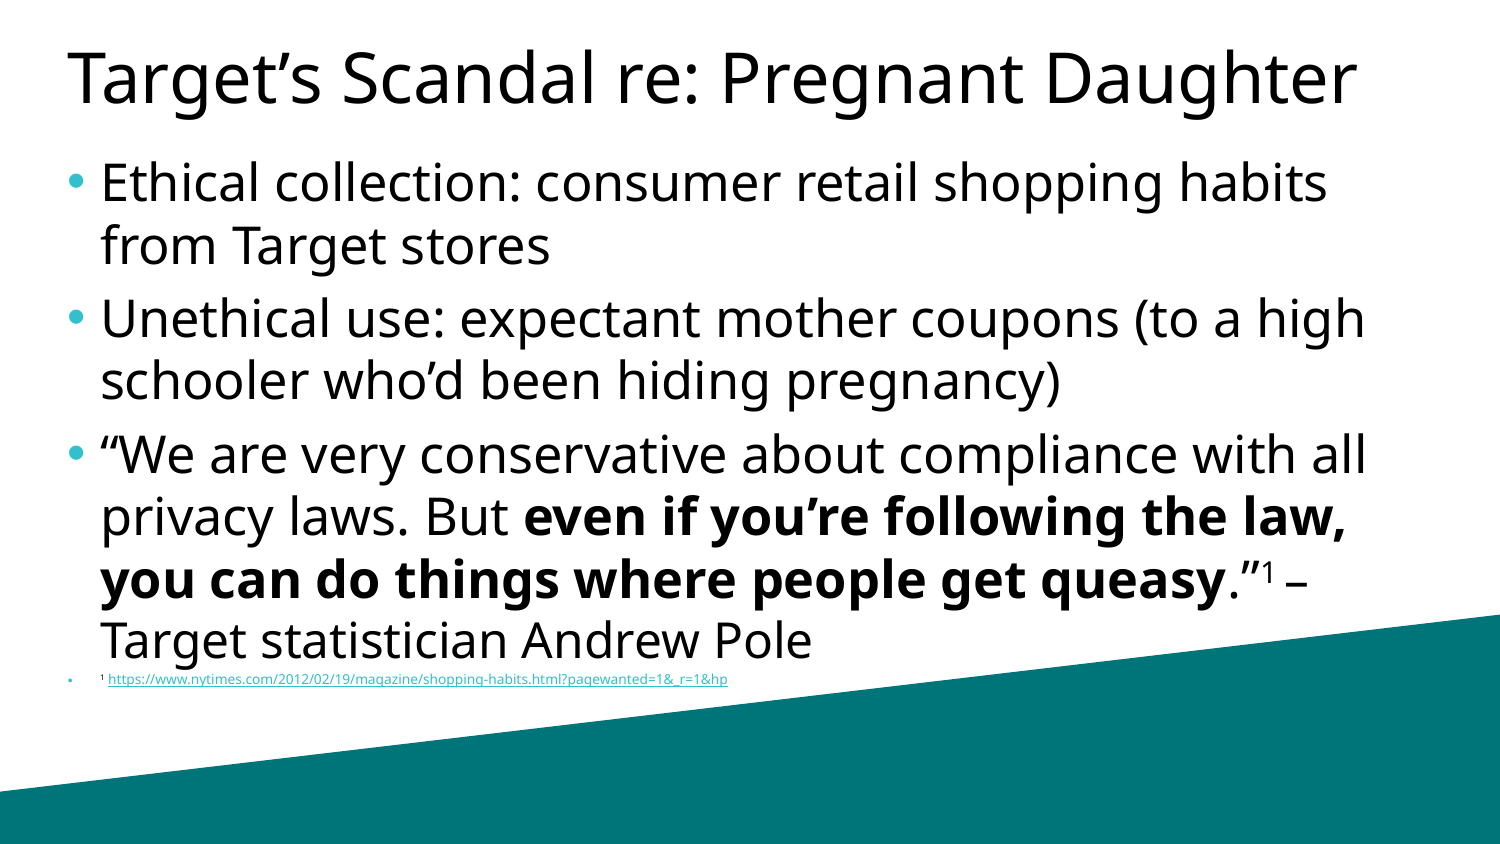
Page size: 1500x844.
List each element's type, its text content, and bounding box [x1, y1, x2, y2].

title Target’s Scandal re: Pregnant Daughter [52, 41, 1444, 142]
list Ethical collection: consumer retail shopping habits from Target stores Unethical use: expectant mother coupons (to a high schooler who’d been hiding pregnancy) “We are very conservative about compliance with all privacy laws. But even if you’re following the law, you can do things where people get queasy.”1 –Target statistician Andrew Pole 1 https://www.nytimes.com/2012/02/19/magazine/shopping-habits.html?pagewanted=1&_r=1&hp [52, 141, 1466, 701]
